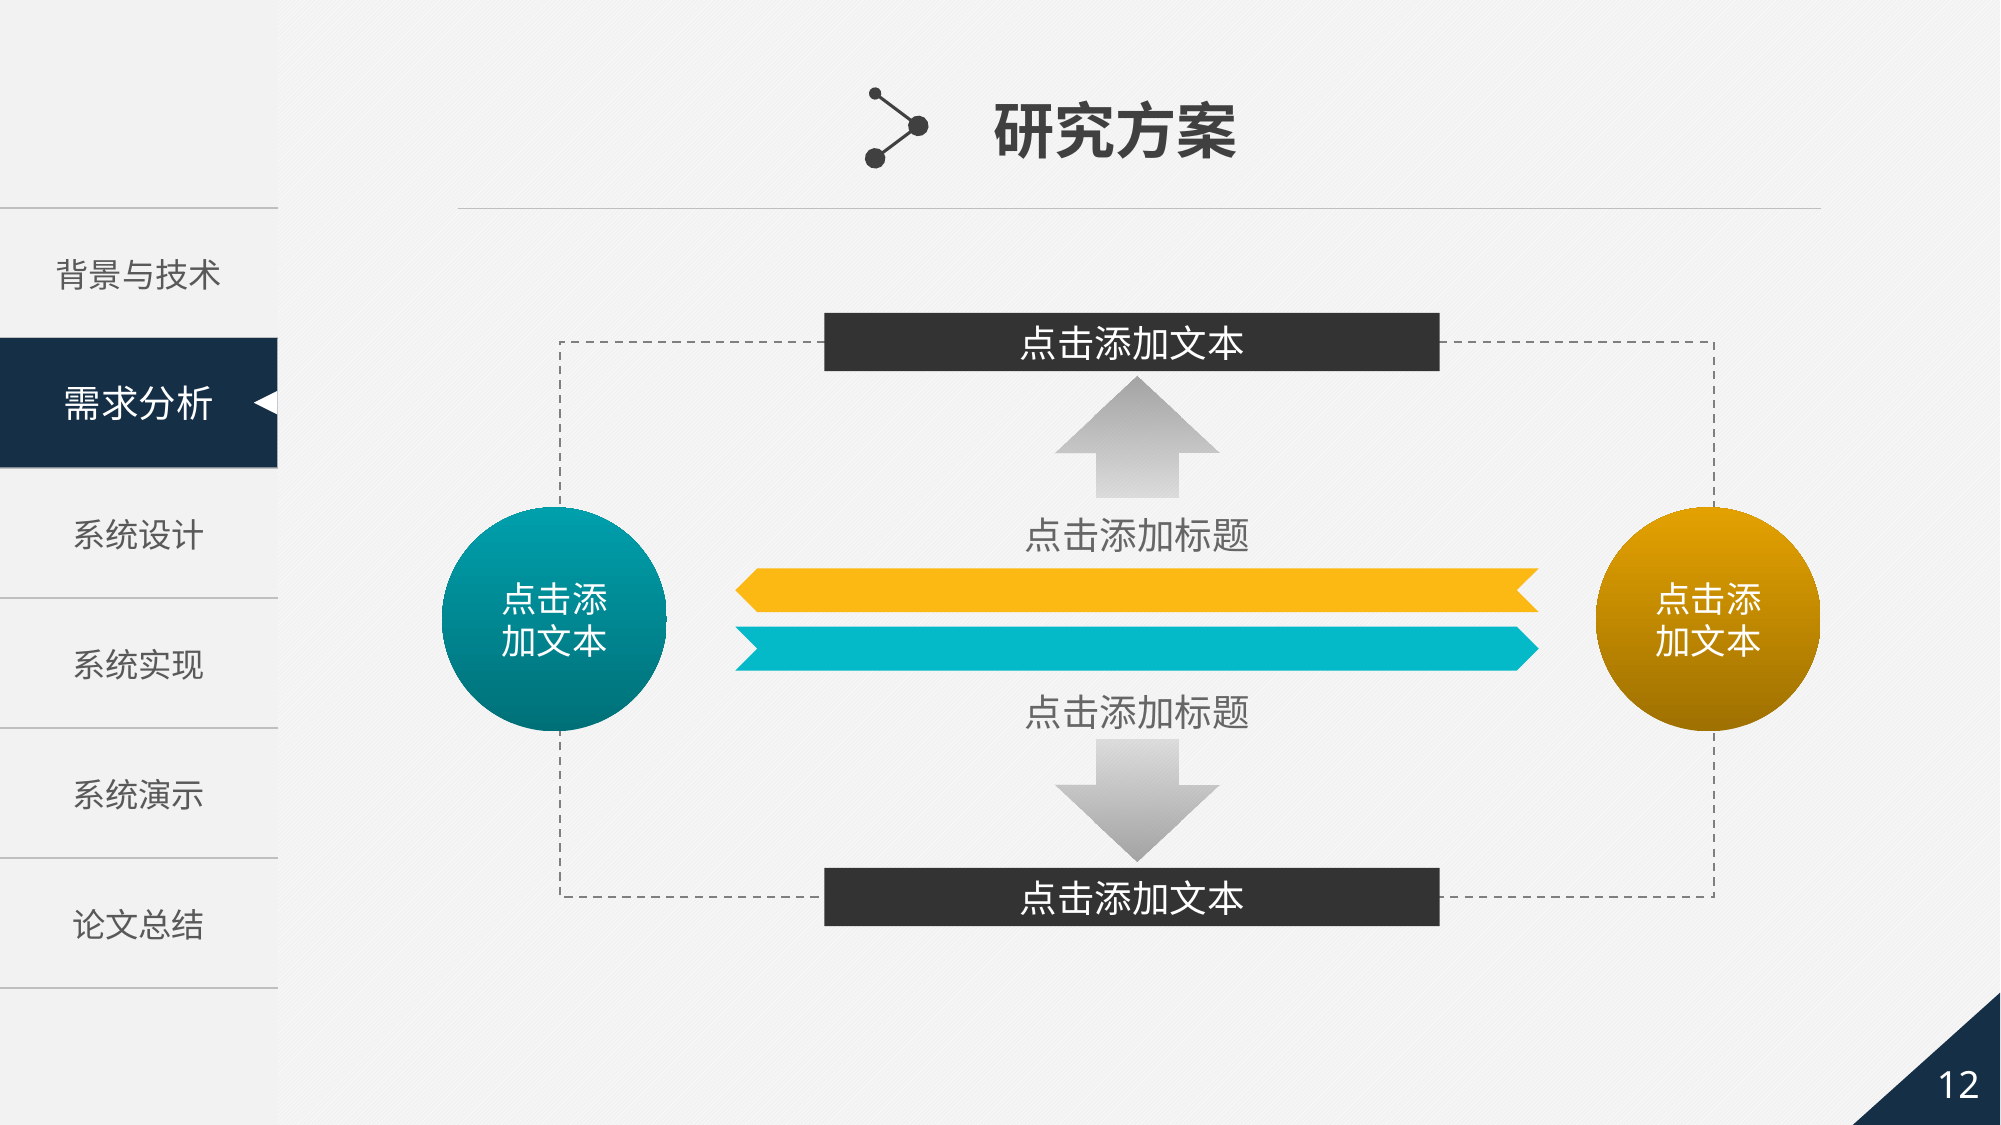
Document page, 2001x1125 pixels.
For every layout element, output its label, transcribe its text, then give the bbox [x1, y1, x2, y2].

text_box 点击添加文本 [823, 867, 1441, 927]
text_box 点击添加文本 [823, 312, 1441, 372]
text_box 研究方案 [979, 84, 1254, 173]
text_box 点击添加标题 [1012, 506, 1262, 564]
text_box [559, 341, 1715, 898]
text_box [1051, 374, 1223, 499]
text_box 点击添加标题 [1012, 682, 1262, 741]
text_box [1051, 738, 1223, 863]
text_box [732, 625, 1541, 672]
text_box 点击添加文本 [1595, 506, 1822, 733]
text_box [875, 93, 919, 159]
text_box [733, 567, 1542, 614]
text_box 点击添加文本 [441, 506, 668, 733]
